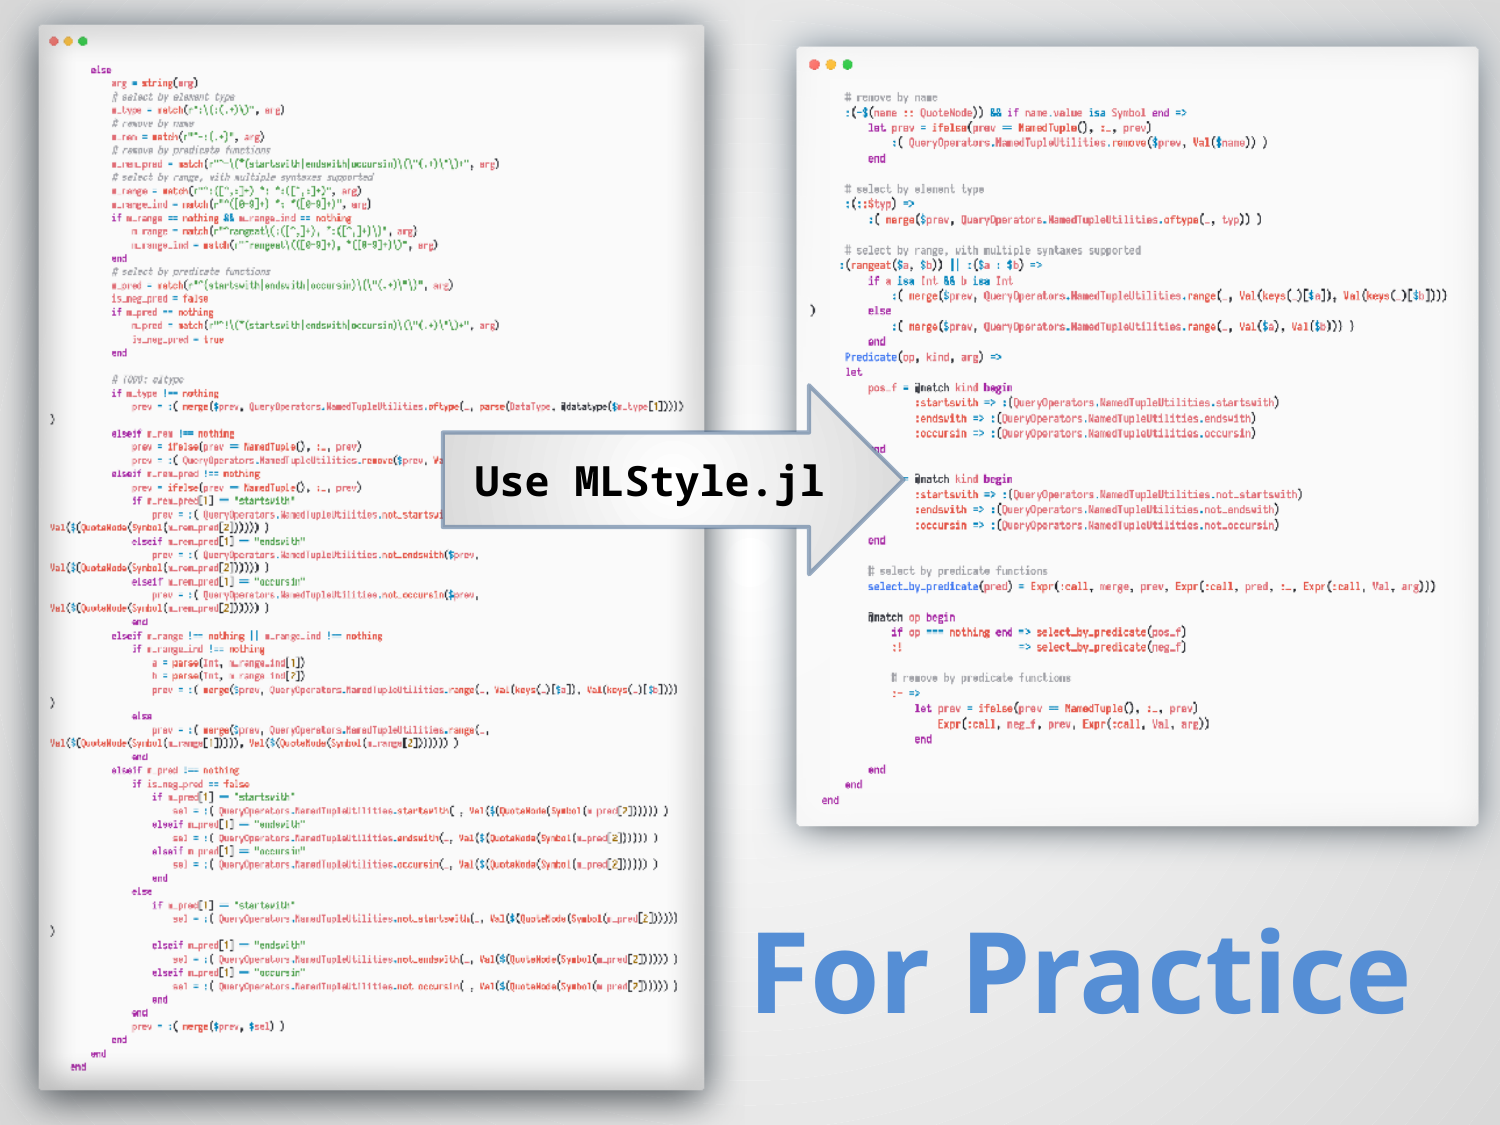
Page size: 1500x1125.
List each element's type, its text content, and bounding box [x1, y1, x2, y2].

picture [0, 0, 745, 1125]
picture [749, 0, 1500, 875]
text_box For Practice [750, 893, 1447, 1043]
